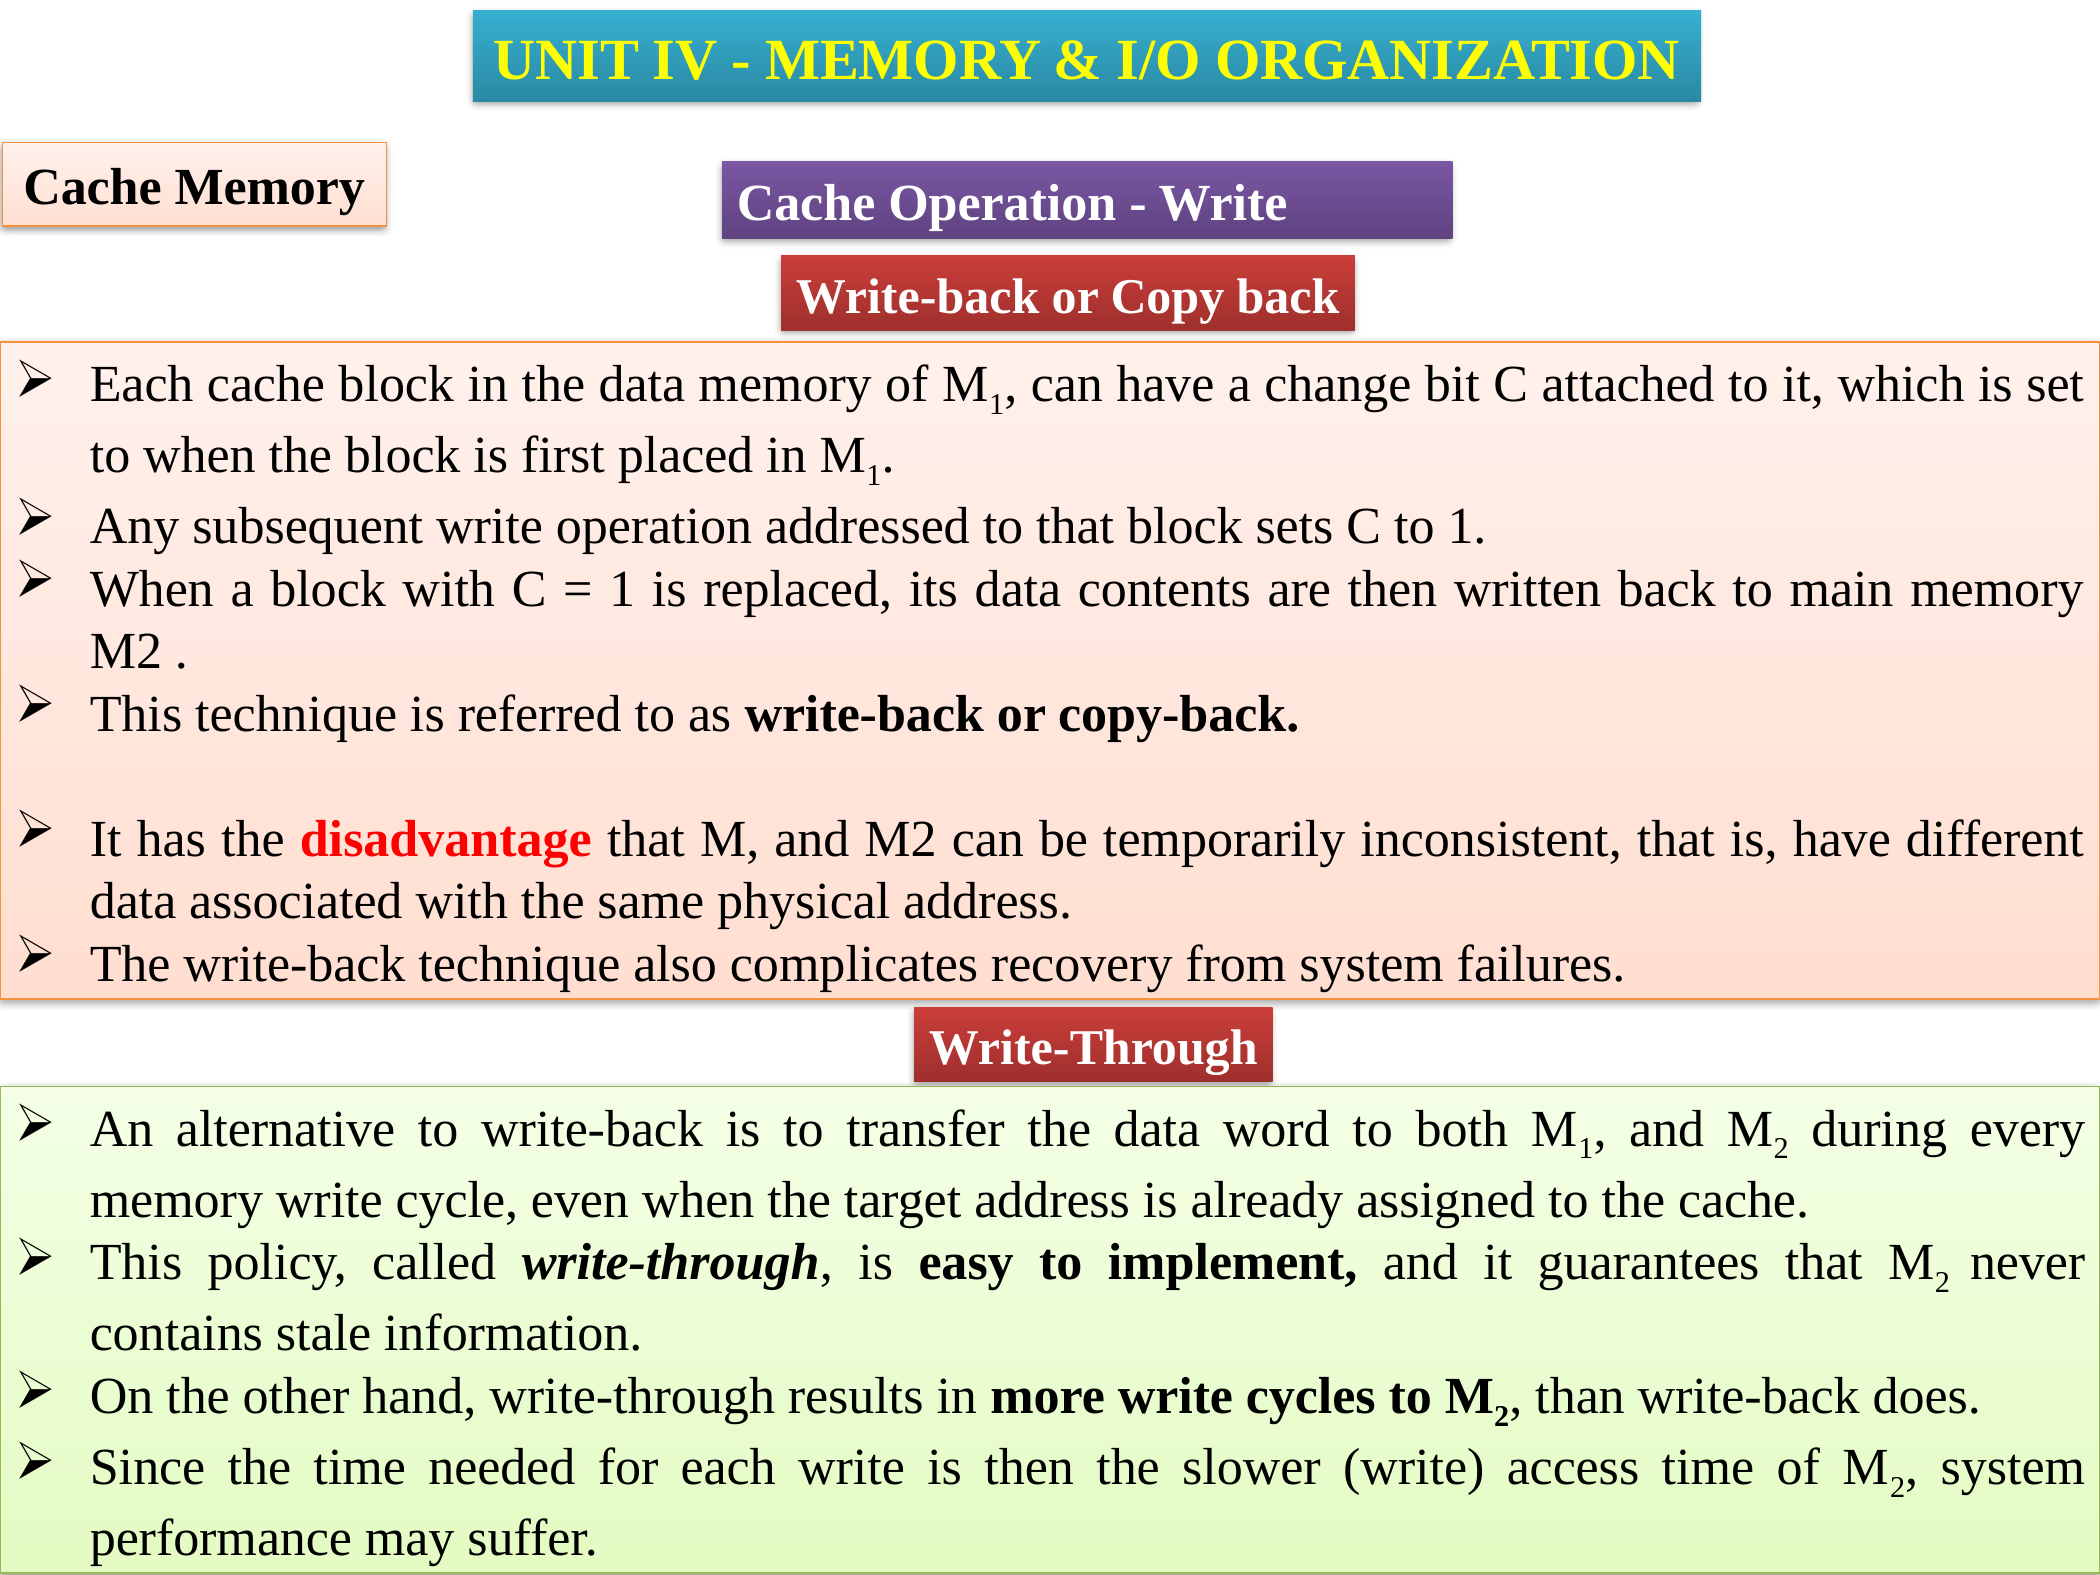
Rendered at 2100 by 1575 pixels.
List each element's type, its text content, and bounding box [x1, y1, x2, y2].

text_box Write-back or Copy back [781, 255, 1355, 331]
text_box An alternative to write-back is to transfer the data word to both M1, and M2 during every memory write cycle, even when the target address is already assigned to the cache. This policy, called write-through, is easy to implement, and it guarantees that M2 never contains stale information. On the other hand, write-through results in more write cycles to M2, than write-back does. Since the time needed for each write is then the slower (write) access time of M2, system performance may suffer. [0, 1086, 2100, 1574]
text_box Cache Operation - Write [722, 161, 1453, 239]
text_box UNIT IV - MEMORY & I/O ORGANIZATION [472, 10, 1702, 102]
text_box Cache Memory [2, 142, 387, 227]
text_box Write-Through [914, 1007, 1273, 1082]
text_box Each cache block in the data memory of M1, can have a change bit C attached to it, which is set to when the block is first placed in M1. Any subsequent write operation addressed to that block sets C to 1. When a block with C = 1 is replaced, its data contents are then written back to main memory M2 . This technique is referred to as write-back or copy-back. It has the disadvantage that M, and M2 can be temporarily inconsistent, that is, have different data associated with the same physical address. The write-back technique also complicates recovery from system failures. [0, 341, 2100, 1000]
